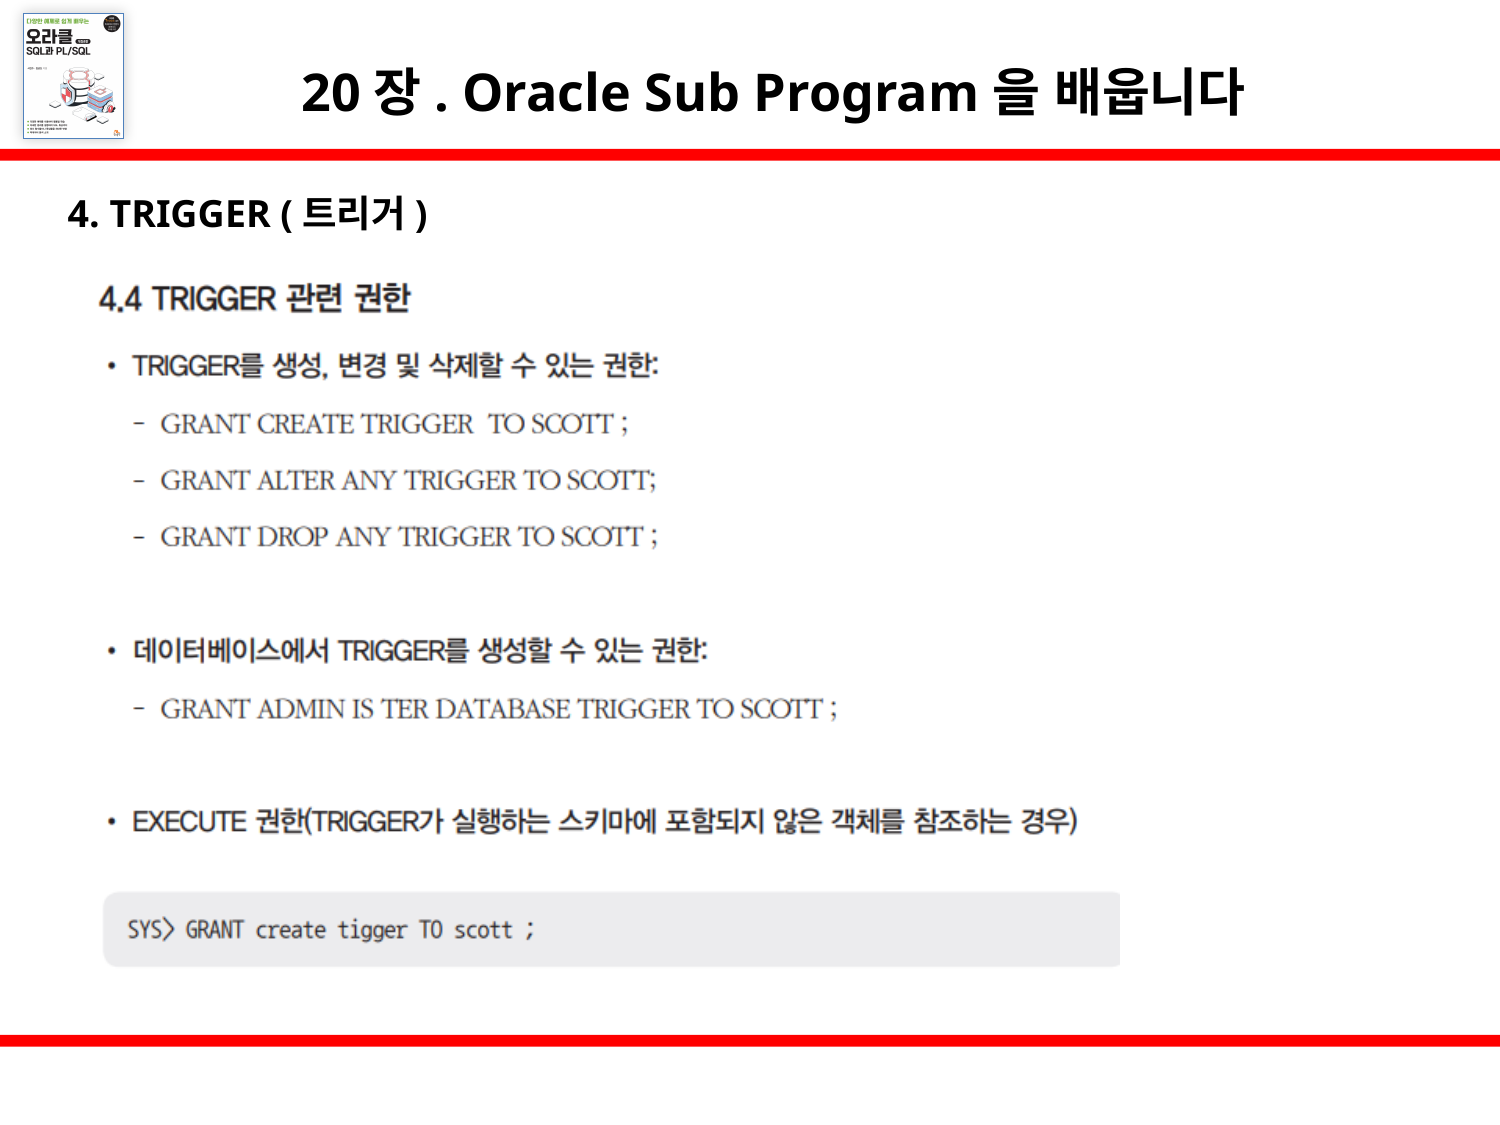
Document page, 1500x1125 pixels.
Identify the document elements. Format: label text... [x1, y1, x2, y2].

picture [100, 882, 1120, 979]
text_box [0, 147, 1500, 163]
text_box 4. TRIGGER (트리거) [51, 169, 1236, 256]
picture [68, 263, 1152, 855]
picture [23, 13, 125, 140]
text_box 20장. Oracle Sub Program을 배웁니다 [204, 0, 1343, 151]
text_box [0, 1033, 1500, 1049]
